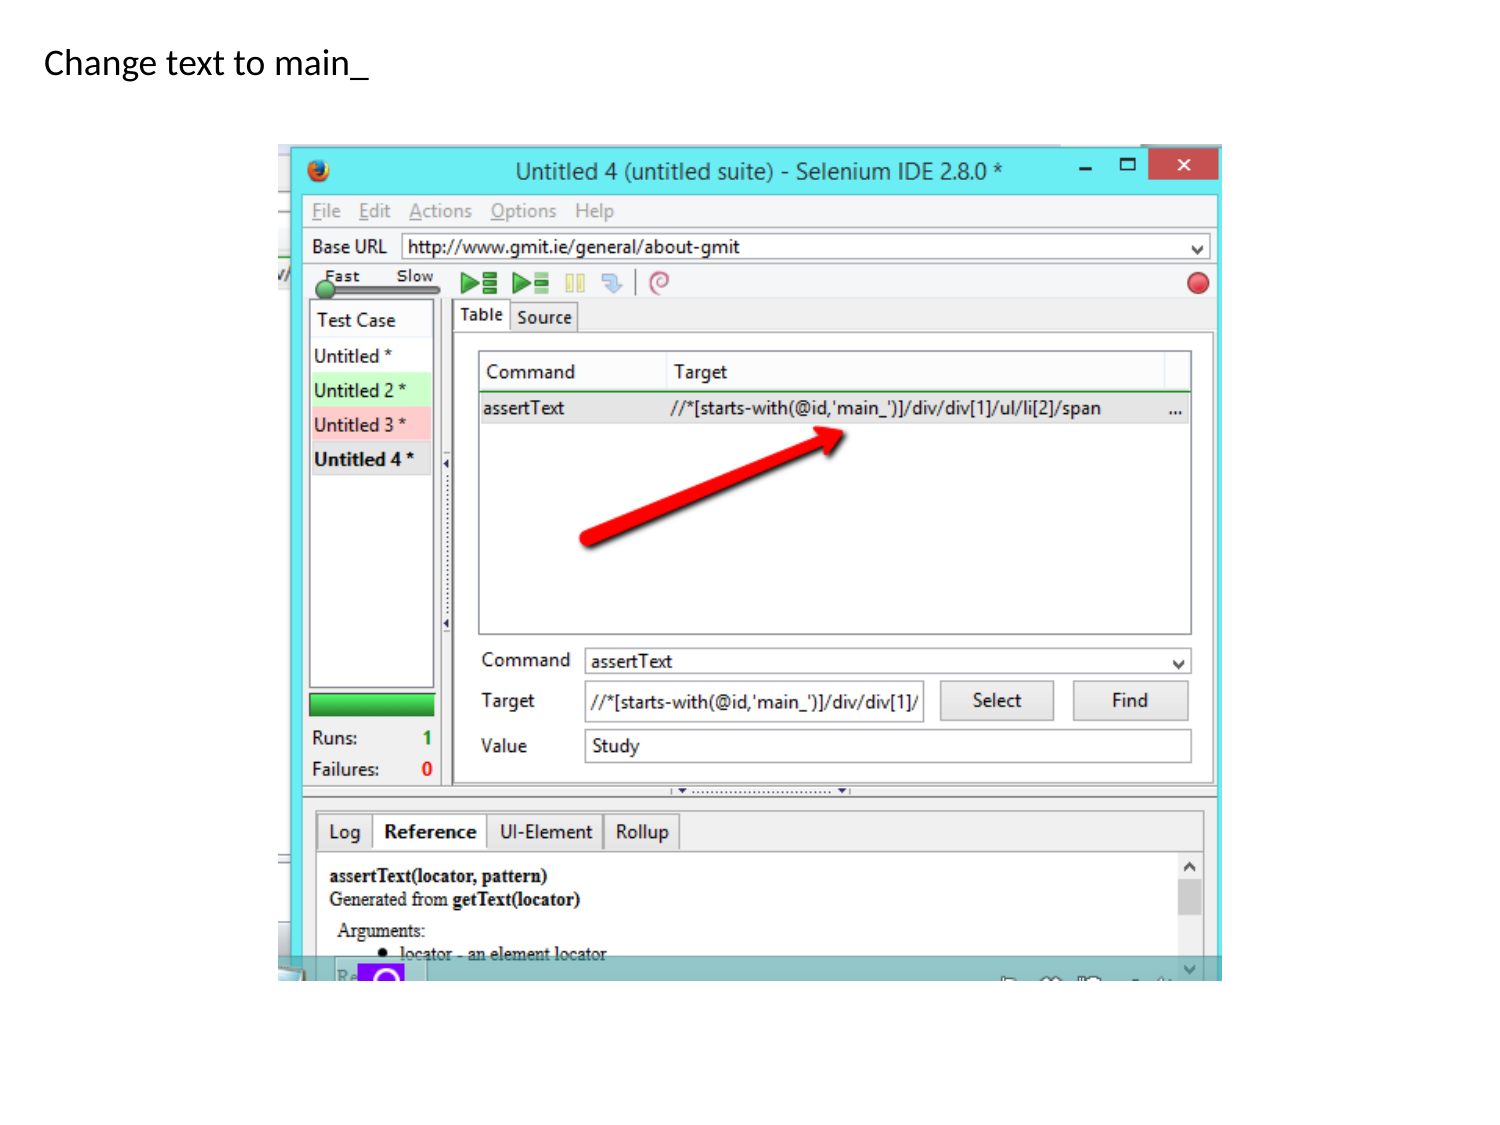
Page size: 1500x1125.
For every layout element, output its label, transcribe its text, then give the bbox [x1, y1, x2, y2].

picture [278, 144, 1222, 981]
text_box Change text to main_ [29, 30, 1317, 91]
